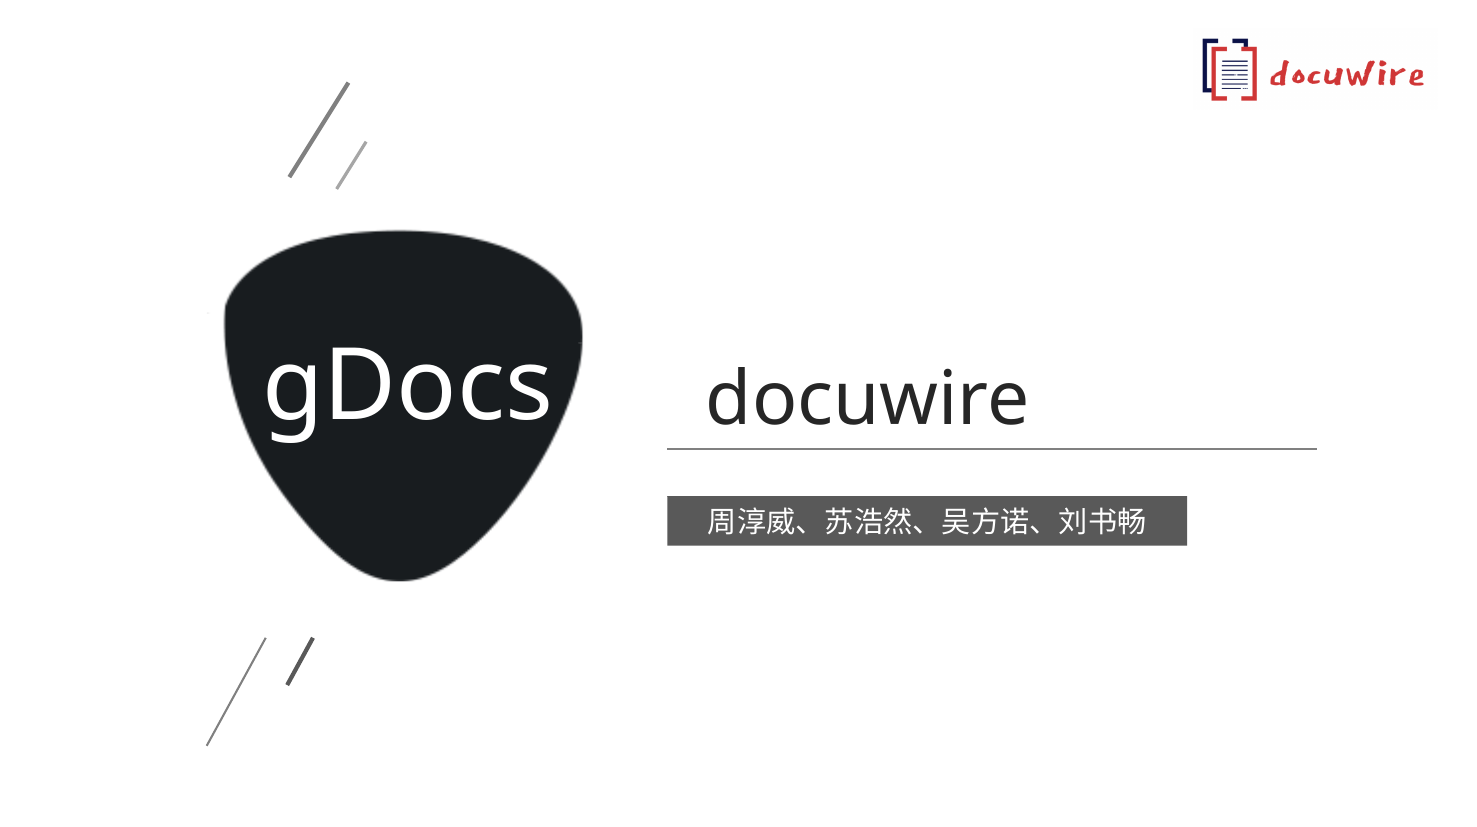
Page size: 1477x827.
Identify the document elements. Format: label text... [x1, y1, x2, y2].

text_box docuwire [638, 342, 1159, 448]
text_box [286, 637, 314, 686]
text_box 周淳威、苏浩然、吴方诺、刘书畅 [667, 496, 1188, 546]
picture [171, 192, 634, 606]
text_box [336, 141, 367, 190]
picture [1192, 27, 1439, 110]
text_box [289, 82, 349, 178]
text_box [206, 637, 266, 747]
